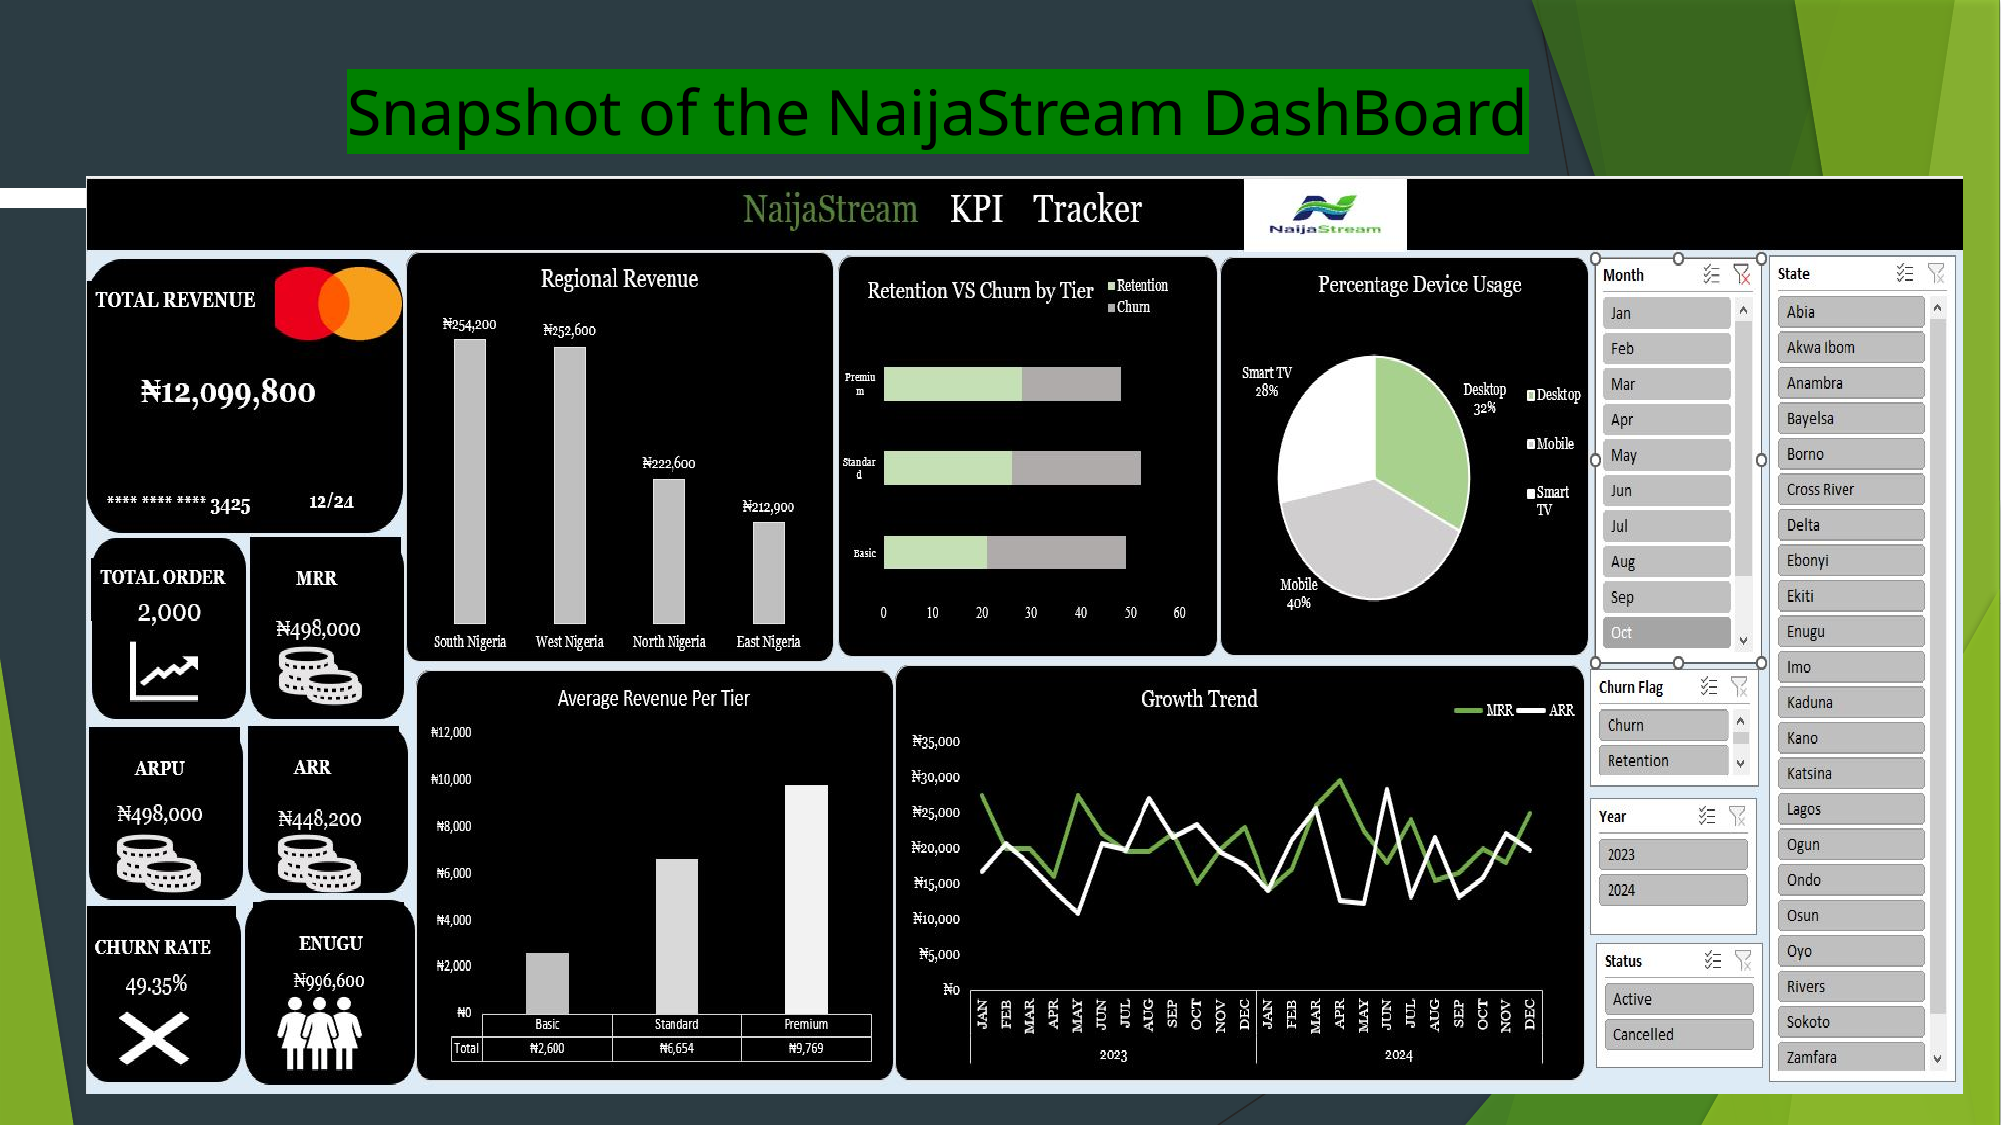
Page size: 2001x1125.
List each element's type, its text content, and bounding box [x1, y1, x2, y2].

picture [85, 176, 1963, 1095]
title Snapshot of the NaijaStream DashBoard [37, 65, 1839, 193]
